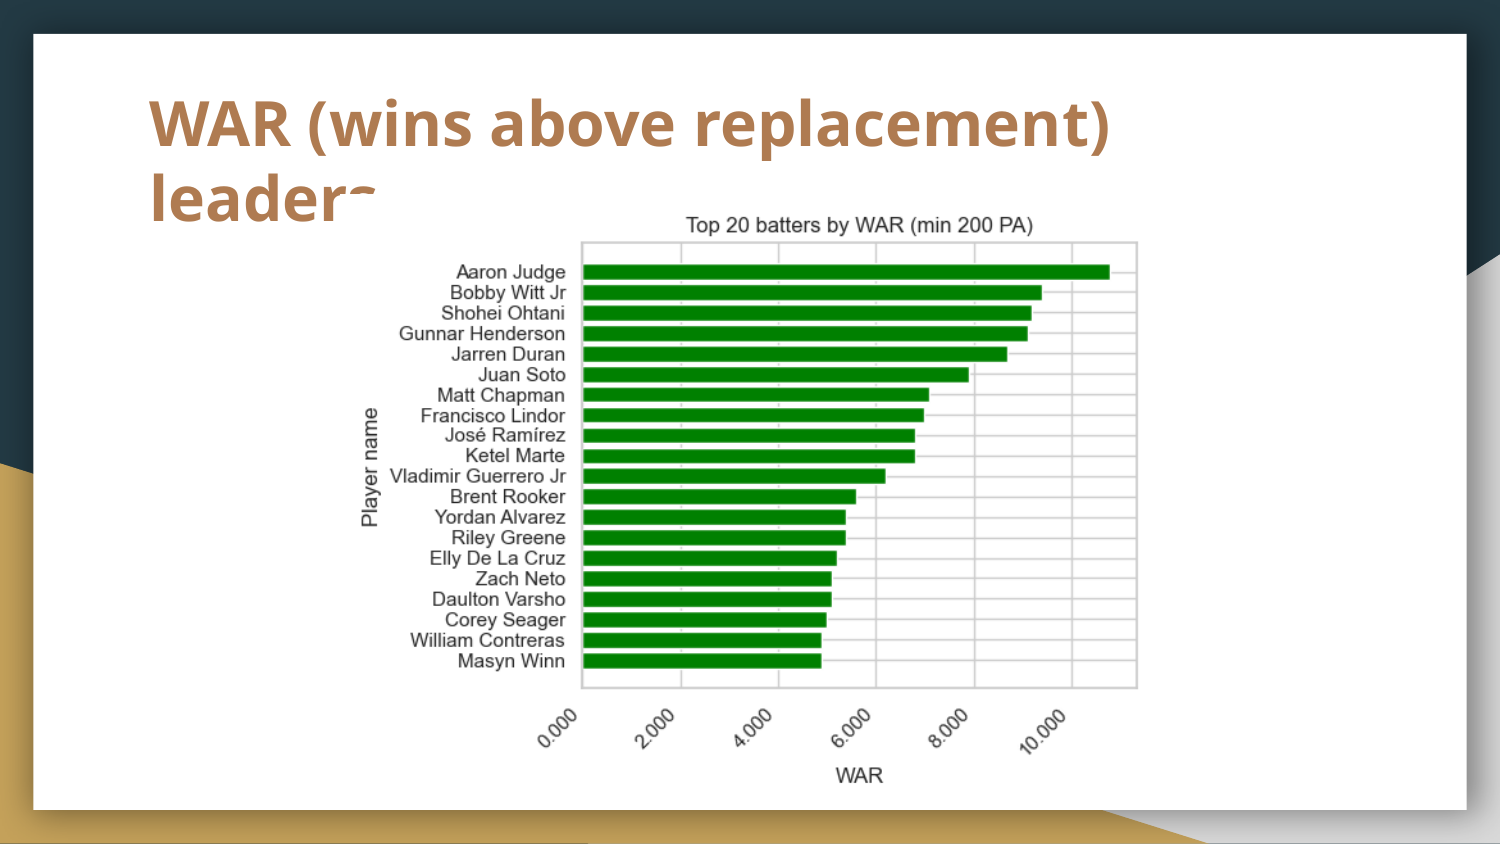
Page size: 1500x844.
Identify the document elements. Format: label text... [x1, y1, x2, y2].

picture [339, 194, 1161, 810]
title WAR (wins above replacement) leaders [134, 69, 1366, 226]
